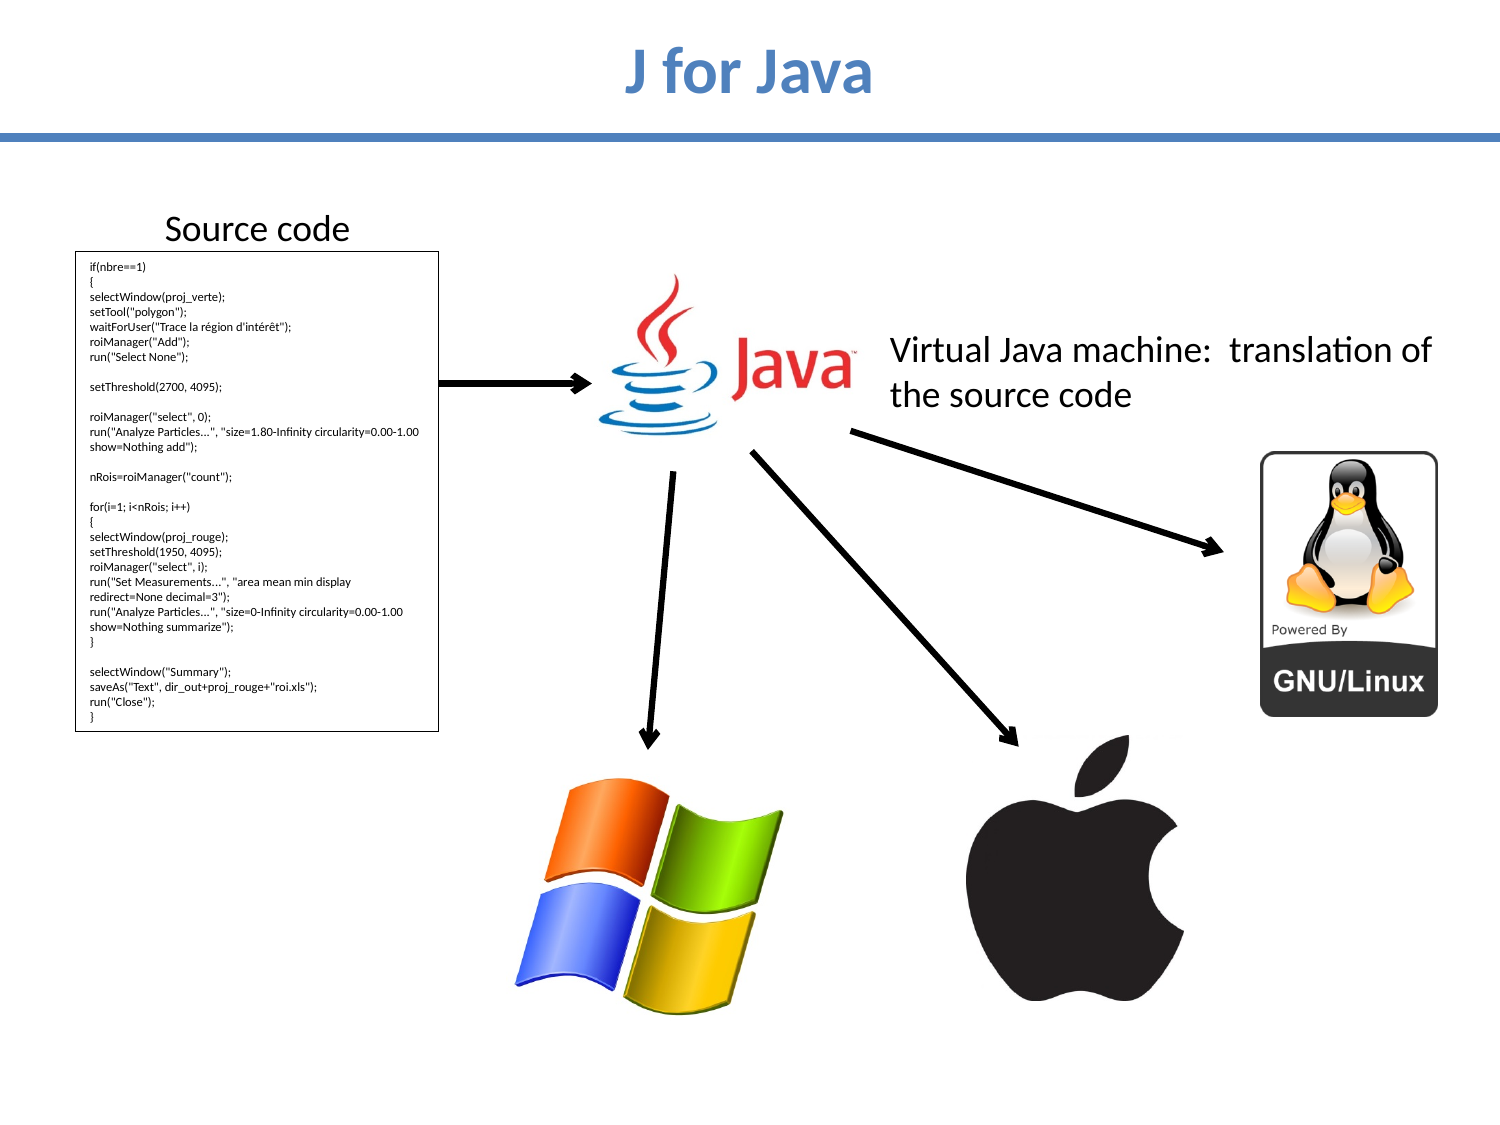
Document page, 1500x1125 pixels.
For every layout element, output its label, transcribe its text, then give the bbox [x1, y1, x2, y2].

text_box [751, 450, 1019, 747]
text_box if(nbre==1) { selectWindow(proj_verte); setTool("polygon"); waitForUser("Trace la région d'intérêt"); roiManager("Add"); run("Select None"); setThreshold(2700, 4095); roiManager("select", 0); run("Analyze Particles...", "size=1.80-Infinity circularity=0.00-1.00 show=Nothing add"); nRois=roiManager("count"); for(i=1; i<nRois; i++) { selectWindow(proj_rouge); setThreshold(1950, 4095); roiManager("select", i); run("Set Measurements...", "area mean min display redirect=None decimal=3"); run("Analyze Particles...", "size=0-Infinity circularity=0.00-1.00 show=Nothing summarize"); } selectWindow("Summary"); saveAs("Text", dir_out+proj_rouge+"roi.xls"); run("Close"); } [75, 251, 439, 732]
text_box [850, 430, 1225, 553]
text_box Virtual Java machine: translation of the source code [907, 317, 1472, 423]
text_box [647, 470, 674, 751]
picture [506, 763, 790, 1030]
picture [966, 734, 1184, 1002]
text_box Source code [91, 196, 425, 257]
picture [547, 262, 903, 458]
picture [1260, 450, 1438, 718]
text_box J for Java [610, 19, 890, 114]
